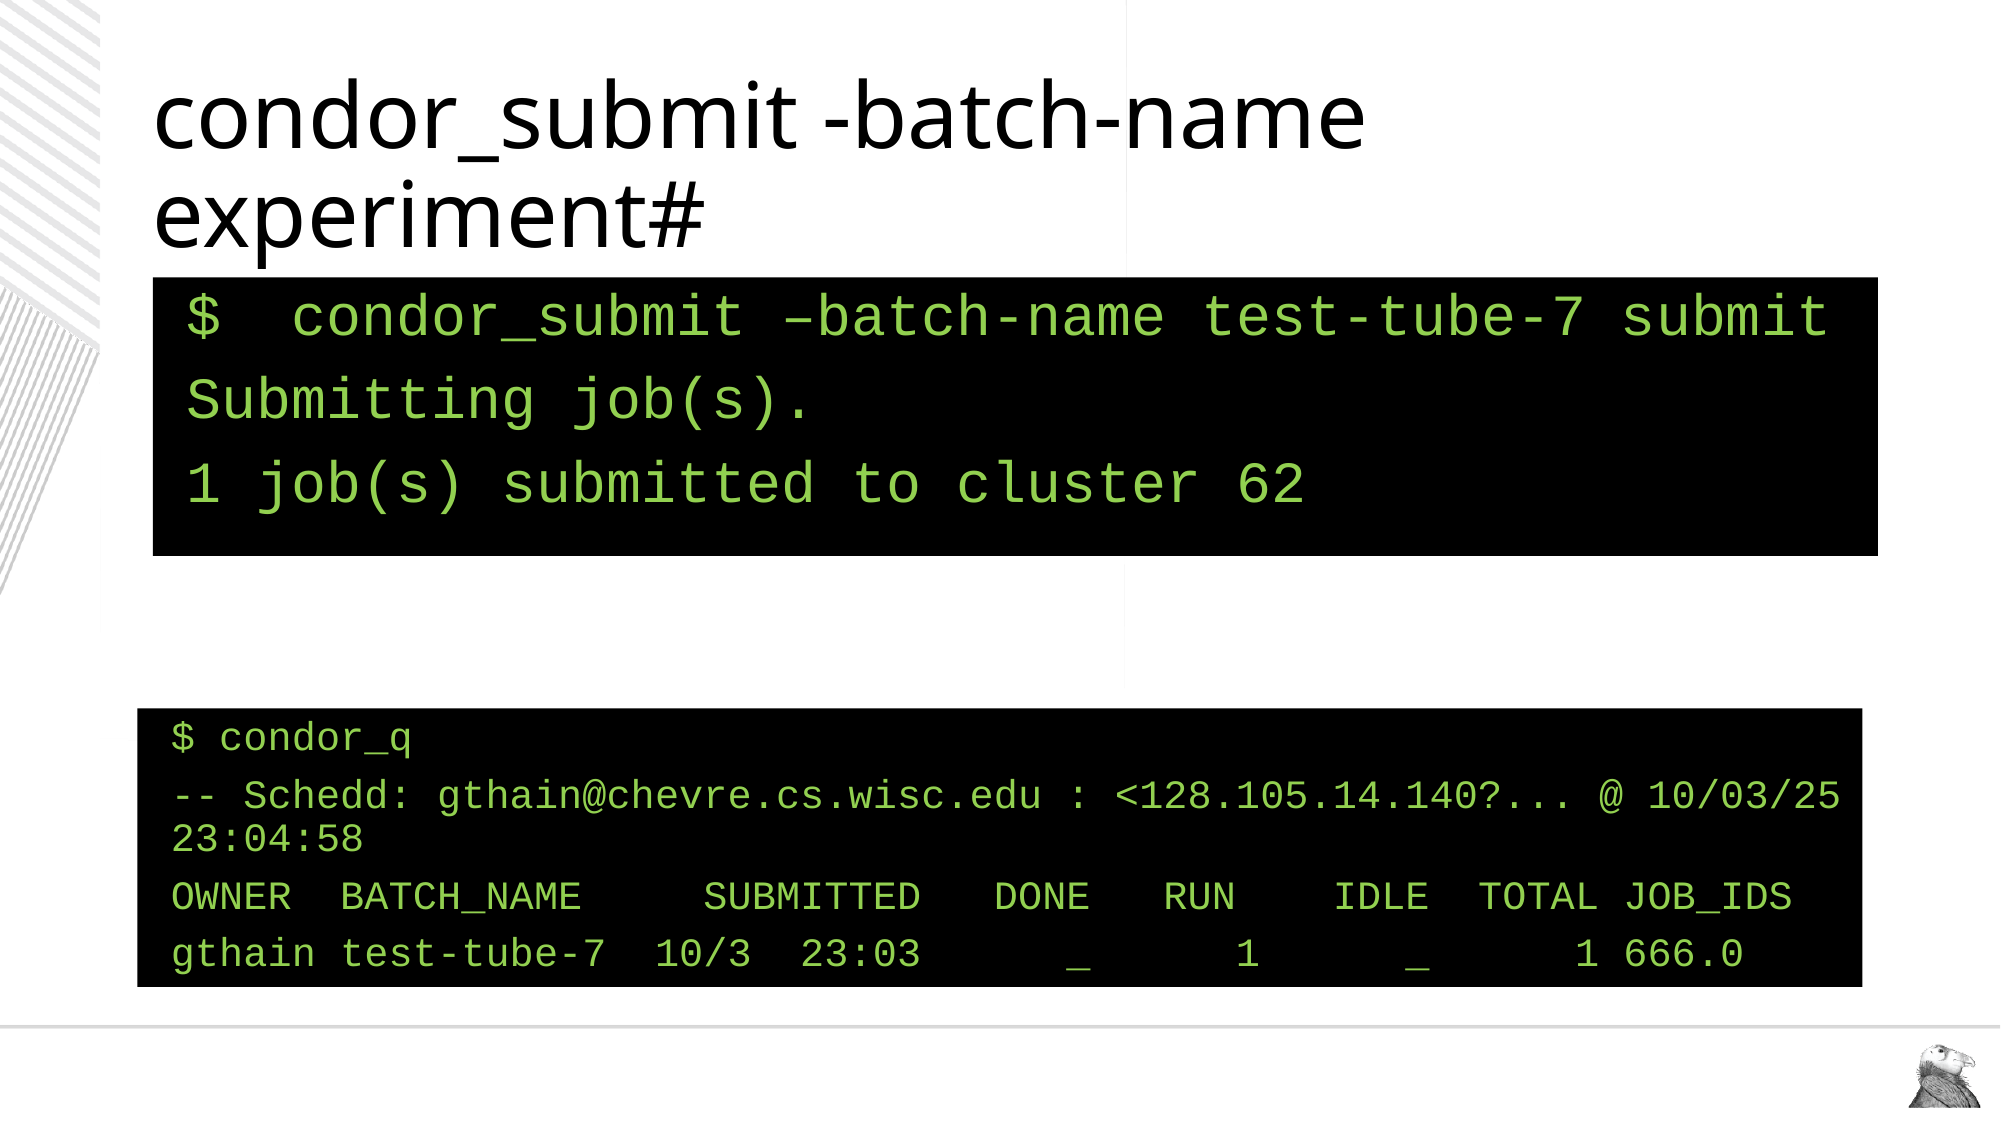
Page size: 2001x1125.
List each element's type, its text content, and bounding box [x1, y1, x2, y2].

text_box $ condor_q -- Schedd: gthain@chevre.cs.wisc.edu : <128.105.14.140?... @ 10/03/25 23:04:58 OWNER BATCH_NAME SUBMITTED DONE RUN IDLE TOTAL JOB_IDS gthain test-tube-7 10/3 23:03 _ 1 _ 1 666.0 [137, 708, 1863, 987]
picture [0, 0, 2001, 1125]
list $ condor_submit –batch-name test-tube-7 submit Submitting job(s). 1 job(s) submitted to cluster 62 [152, 277, 1878, 556]
title condor_submit -batch-name experiment# [137, 59, 1863, 278]
